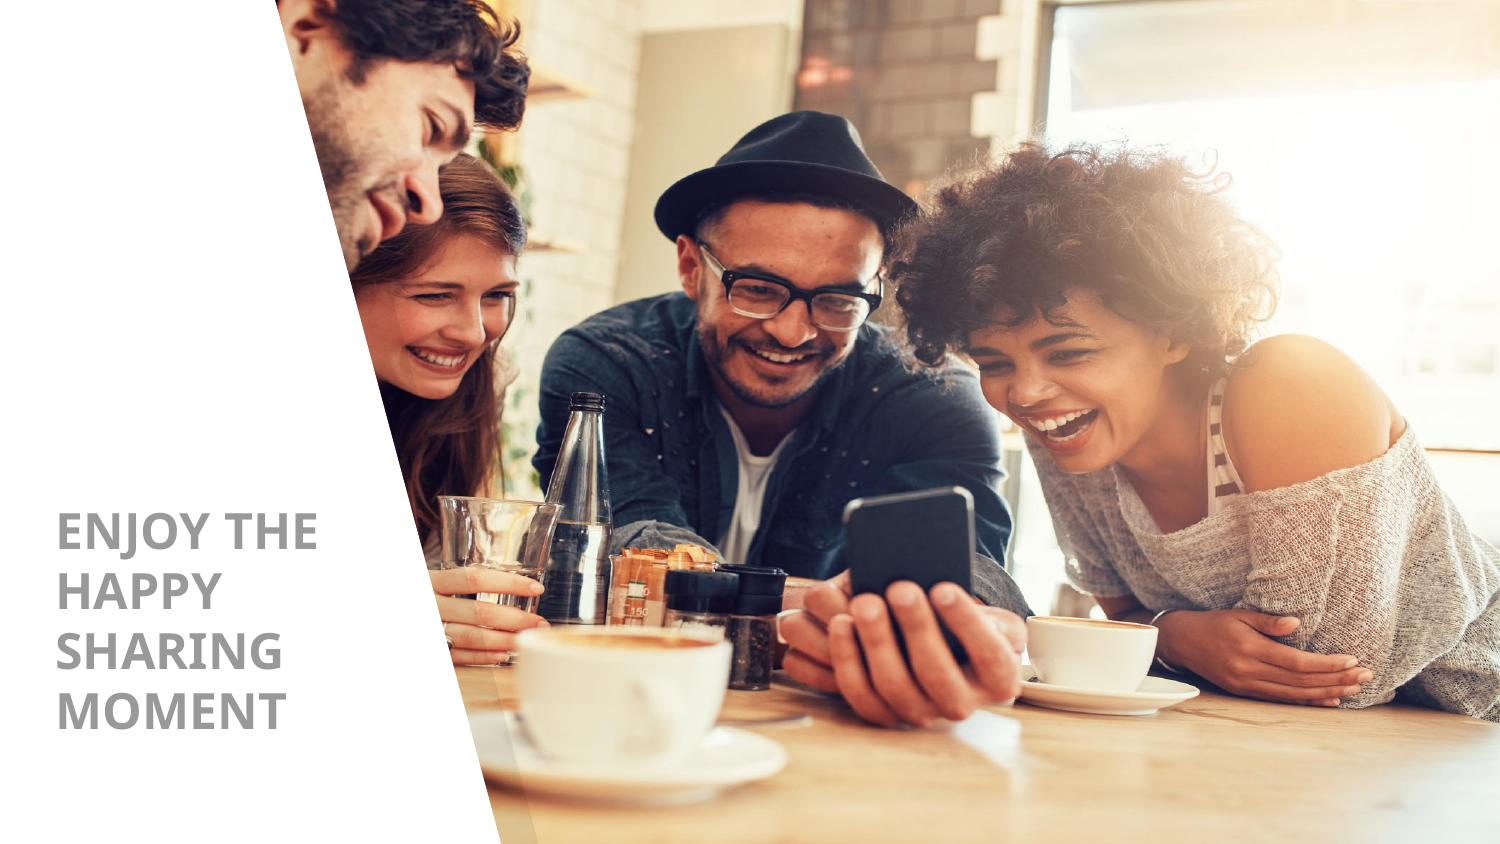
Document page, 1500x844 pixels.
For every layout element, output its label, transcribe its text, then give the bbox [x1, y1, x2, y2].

title ENJOY THE HAPPY SHARING MOMENT [40, 454, 365, 755]
picture [276, 0, 1500, 844]
